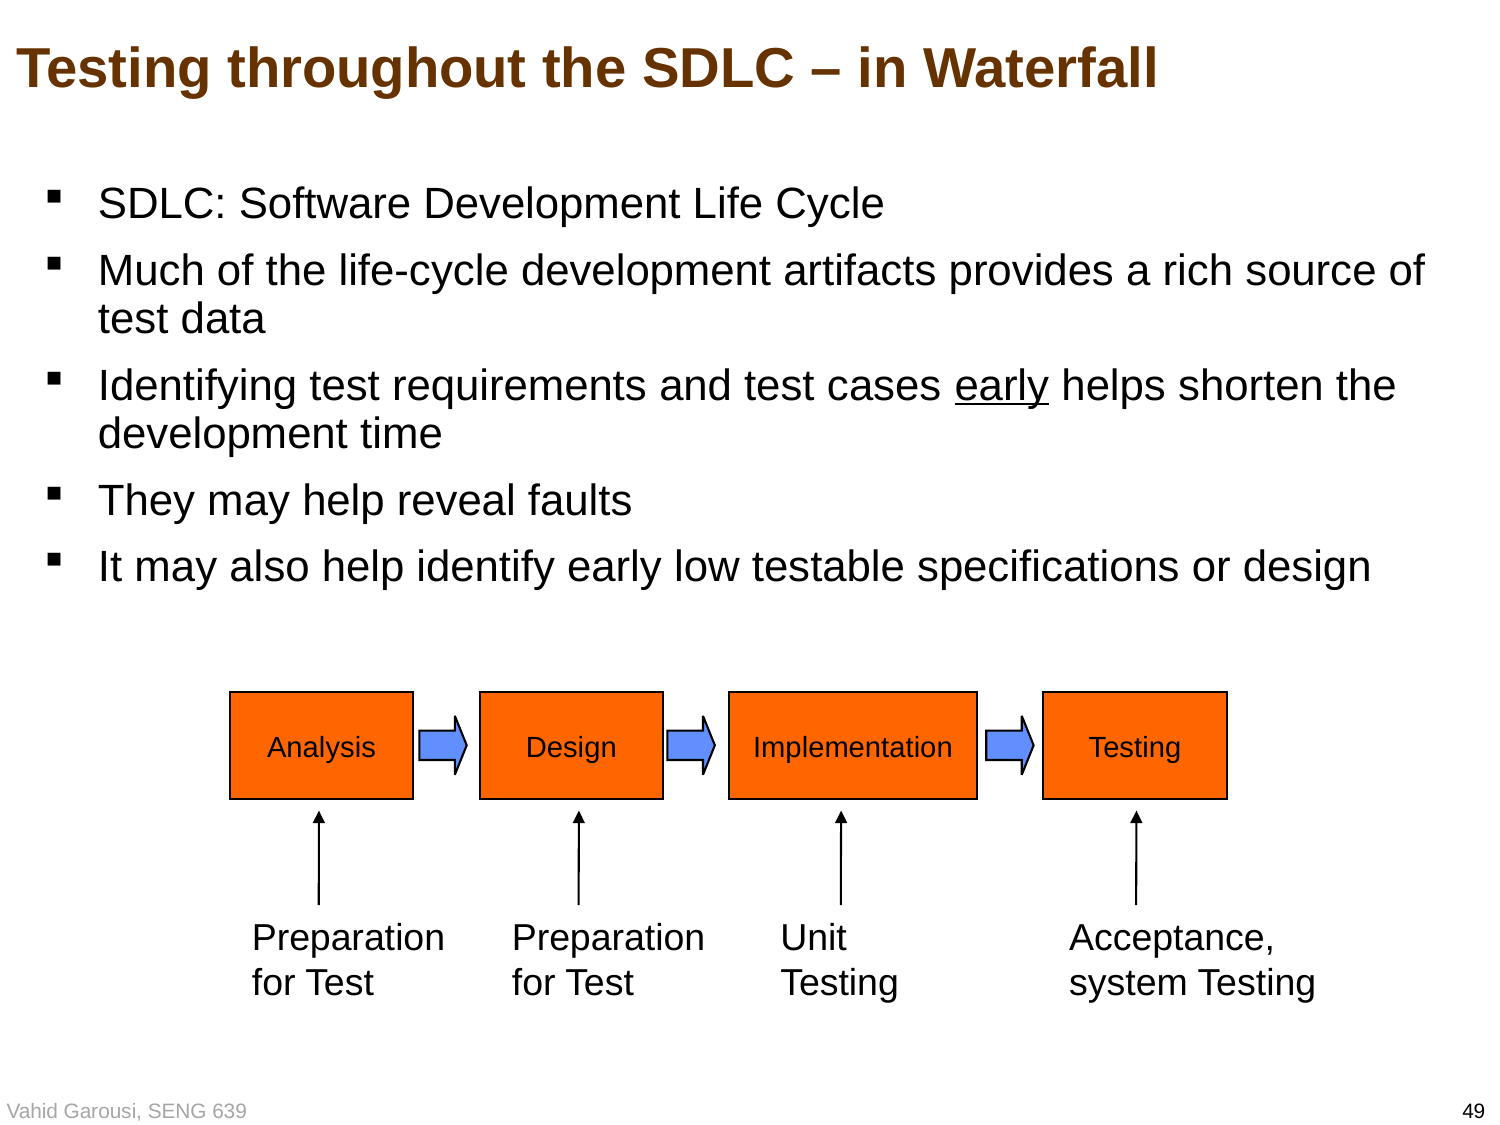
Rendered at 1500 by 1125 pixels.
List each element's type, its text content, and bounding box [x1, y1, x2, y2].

text_box Preparation for Test [237, 905, 471, 1010]
text_box [572, 810, 586, 906]
text_box [667, 715, 715, 775]
text_box [986, 715, 1034, 775]
text_box [1130, 810, 1143, 906]
text_box [419, 715, 467, 775]
text_box Implementation [729, 692, 978, 799]
text_box Analysis [230, 692, 414, 799]
text_box [834, 810, 848, 906]
text_box Design [479, 692, 663, 799]
text_box Testing [1043, 692, 1227, 799]
text_box Preparation for Test [497, 905, 731, 1010]
list SDLC: Software Development Life Cycle Much of the life-cycle development artifacts provides a rich source of test data Identifying test requirements and test cases early helps shorten the development time They may help reveal faults It may also help identify early low testable specifications or design [28, 172, 1460, 668]
text_box Unit Testing [765, 905, 914, 1010]
title Testing throughout the SDLC – in Waterfall [0, 1, 1500, 115]
text_box Acceptance, system Testing [1054, 905, 1331, 1010]
text_box [312, 810, 326, 906]
